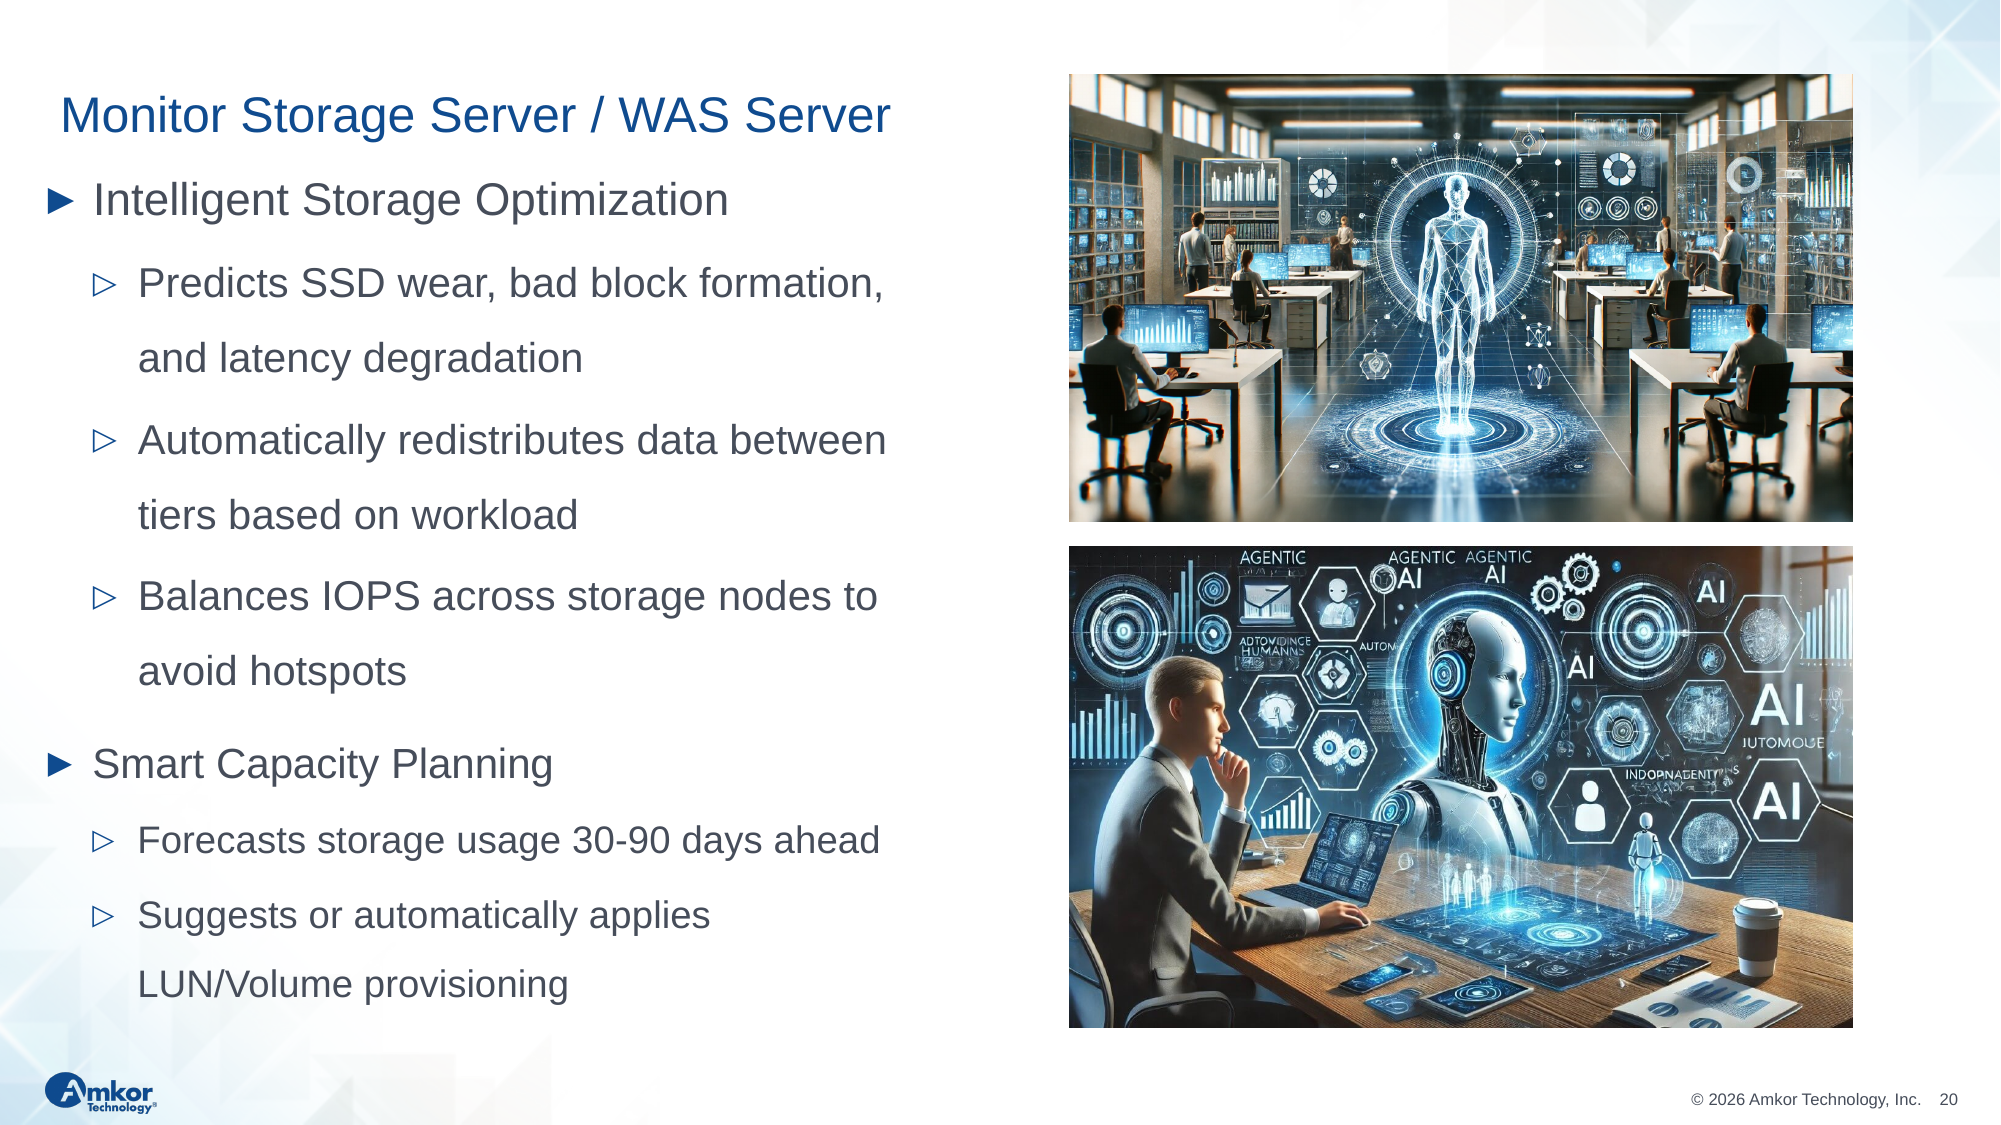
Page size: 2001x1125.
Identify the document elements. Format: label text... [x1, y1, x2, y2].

text_box Smart Capacity Planning Forecasts storage usage 30-90 days ahead Suggests or automatically applies LUN/Volume provisioning [33, 703, 931, 1055]
picture [45, 1072, 157, 1114]
text_box Intelligent Storage Optimization Predicts SSD wear, bad block formation, and latency degradation Automatically redistributes data between tiers based on workload Balances IOPS across storage nodes to avoid hotspots [33, 135, 931, 703]
picture [1069, 74, 1853, 523]
picture [1069, 545, 1853, 1028]
title Monitor Storage Server / WAS Server [45, 37, 1000, 158]
